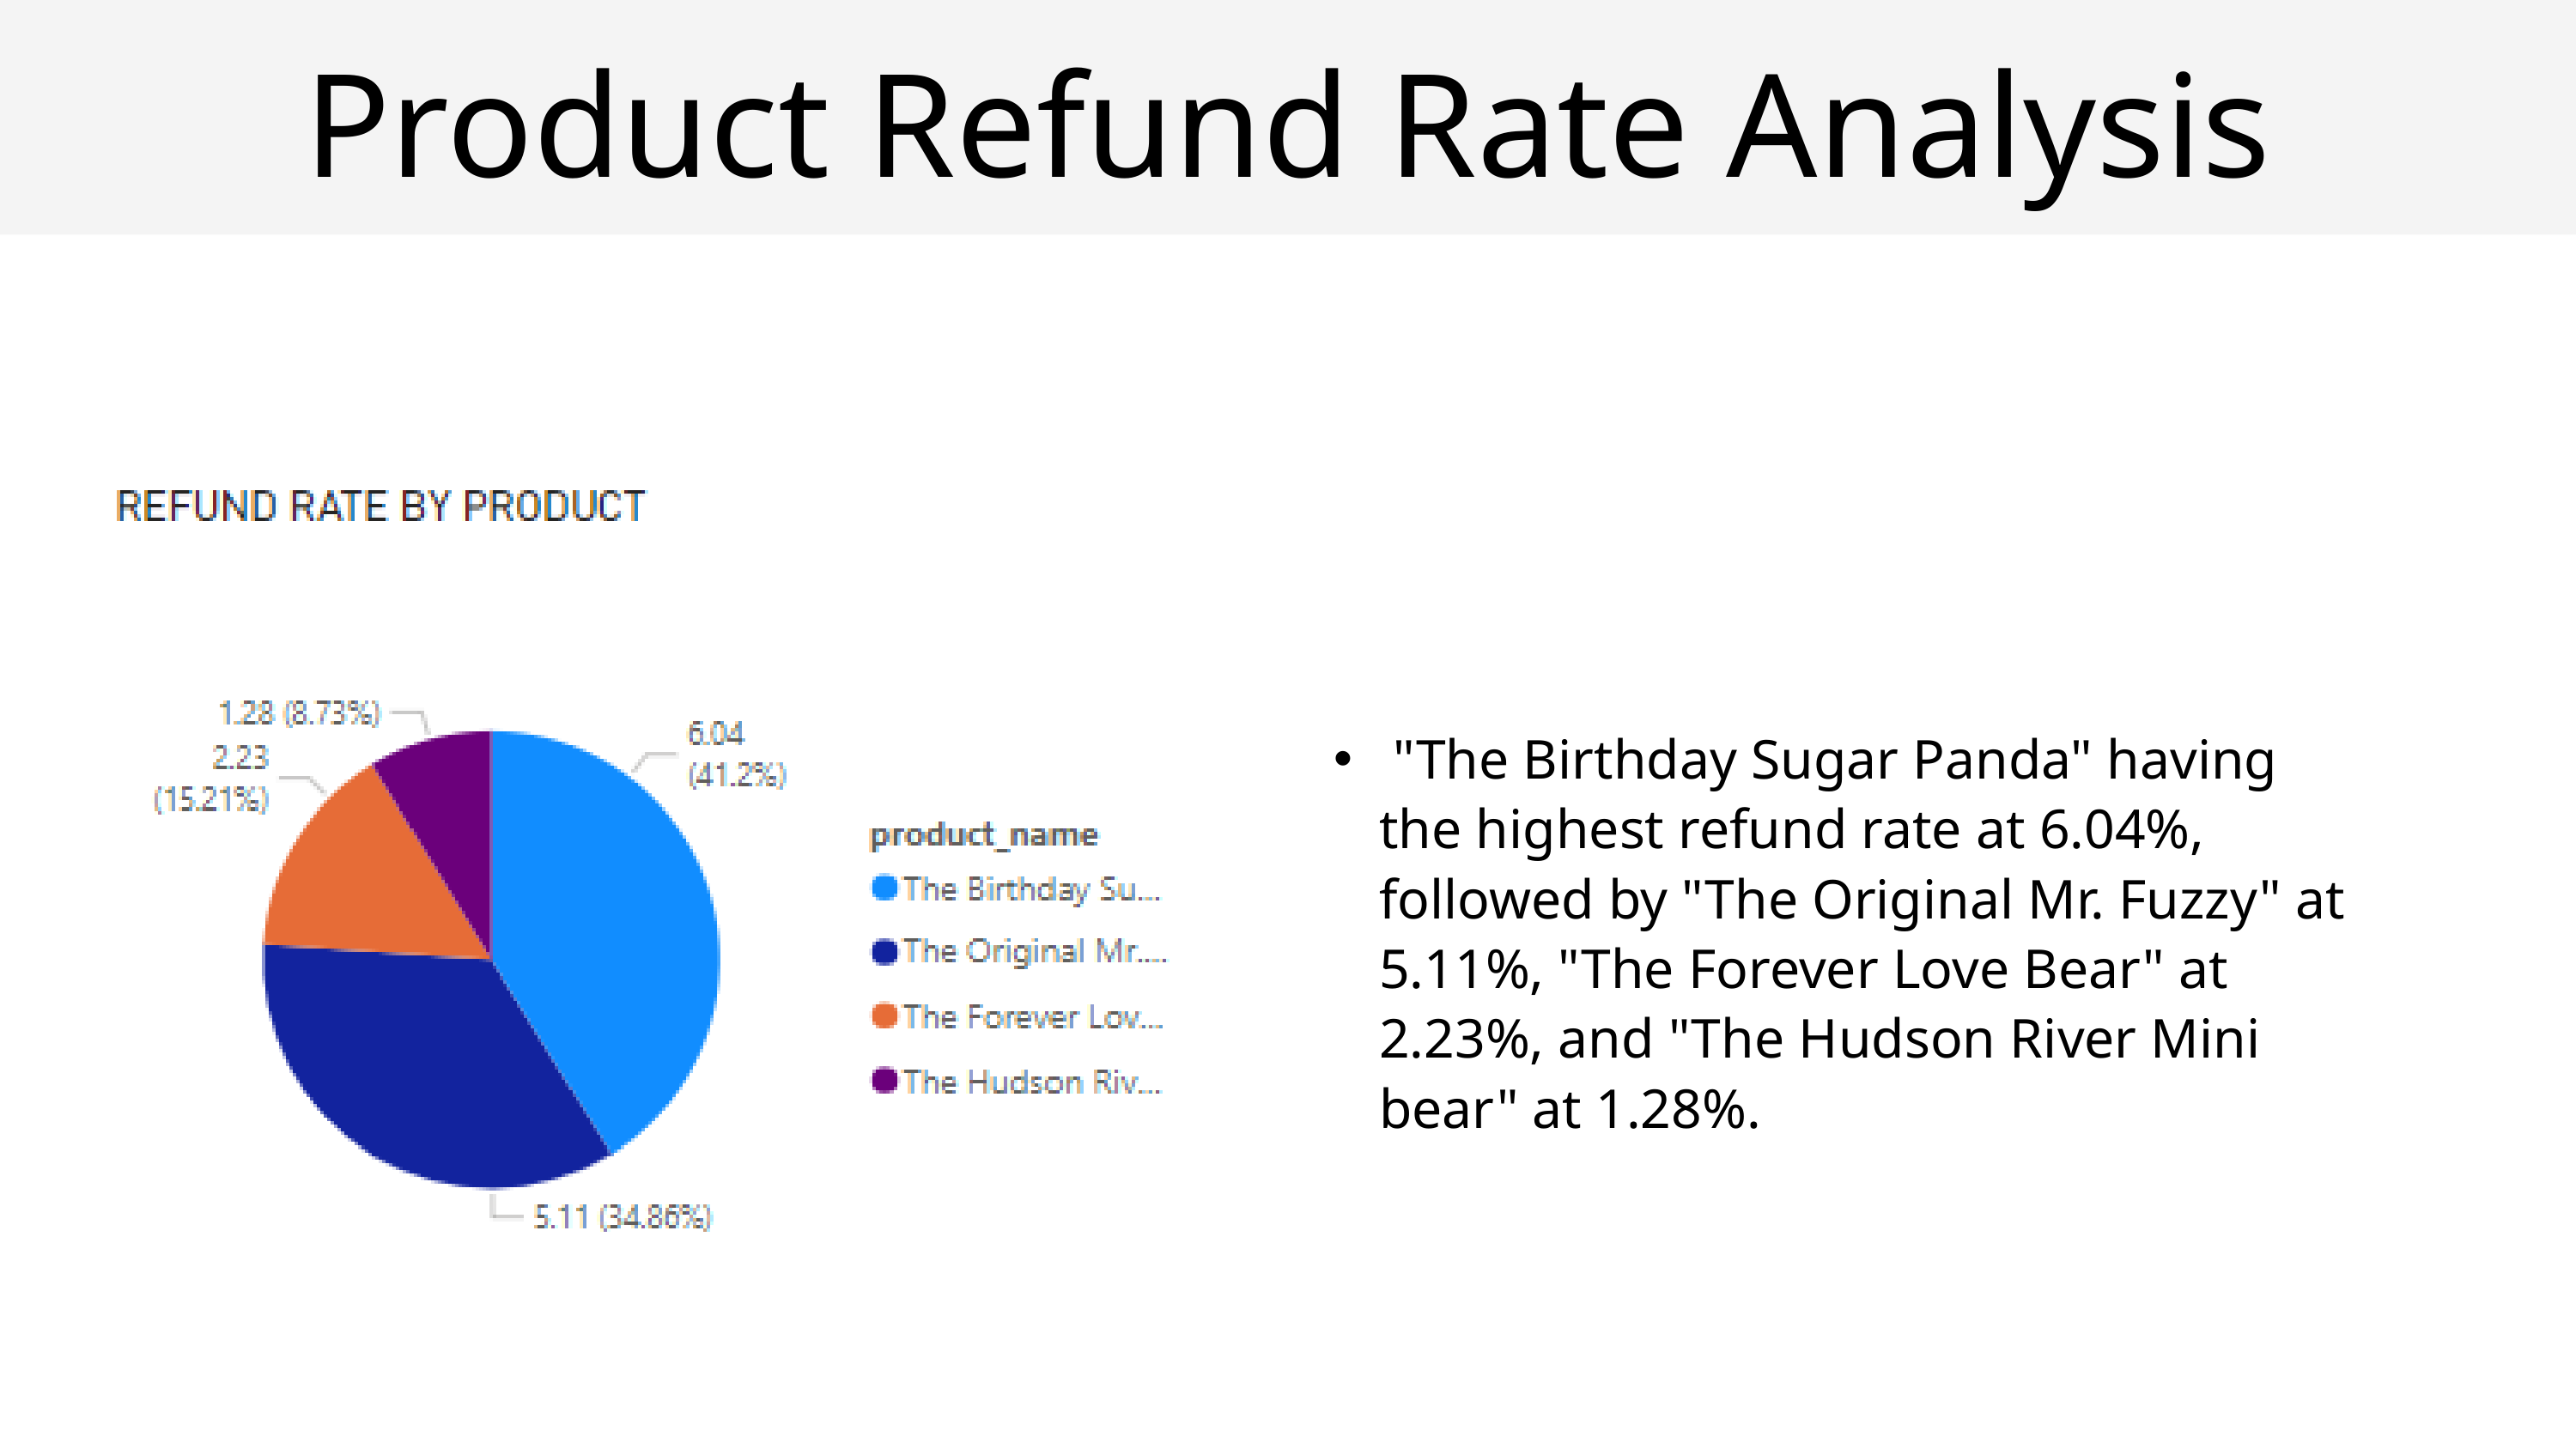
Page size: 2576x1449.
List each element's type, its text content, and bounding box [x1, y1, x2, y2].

text_box Product Refund Rate Analysis [36, 20, 2540, 206]
text_box [93, 473, 1212, 1319]
text_box "The Birthday Sugar Panda" having the highest refund rate at 6.04%, followed by "The Original Mr. Fuzzy" at 5.11%, "The Forever Love Bear" at 2.23%, and "The Hudson River Mini bear" at 1.28%. [1287, 719, 2372, 1139]
text_box [0, 0, 2576, 235]
